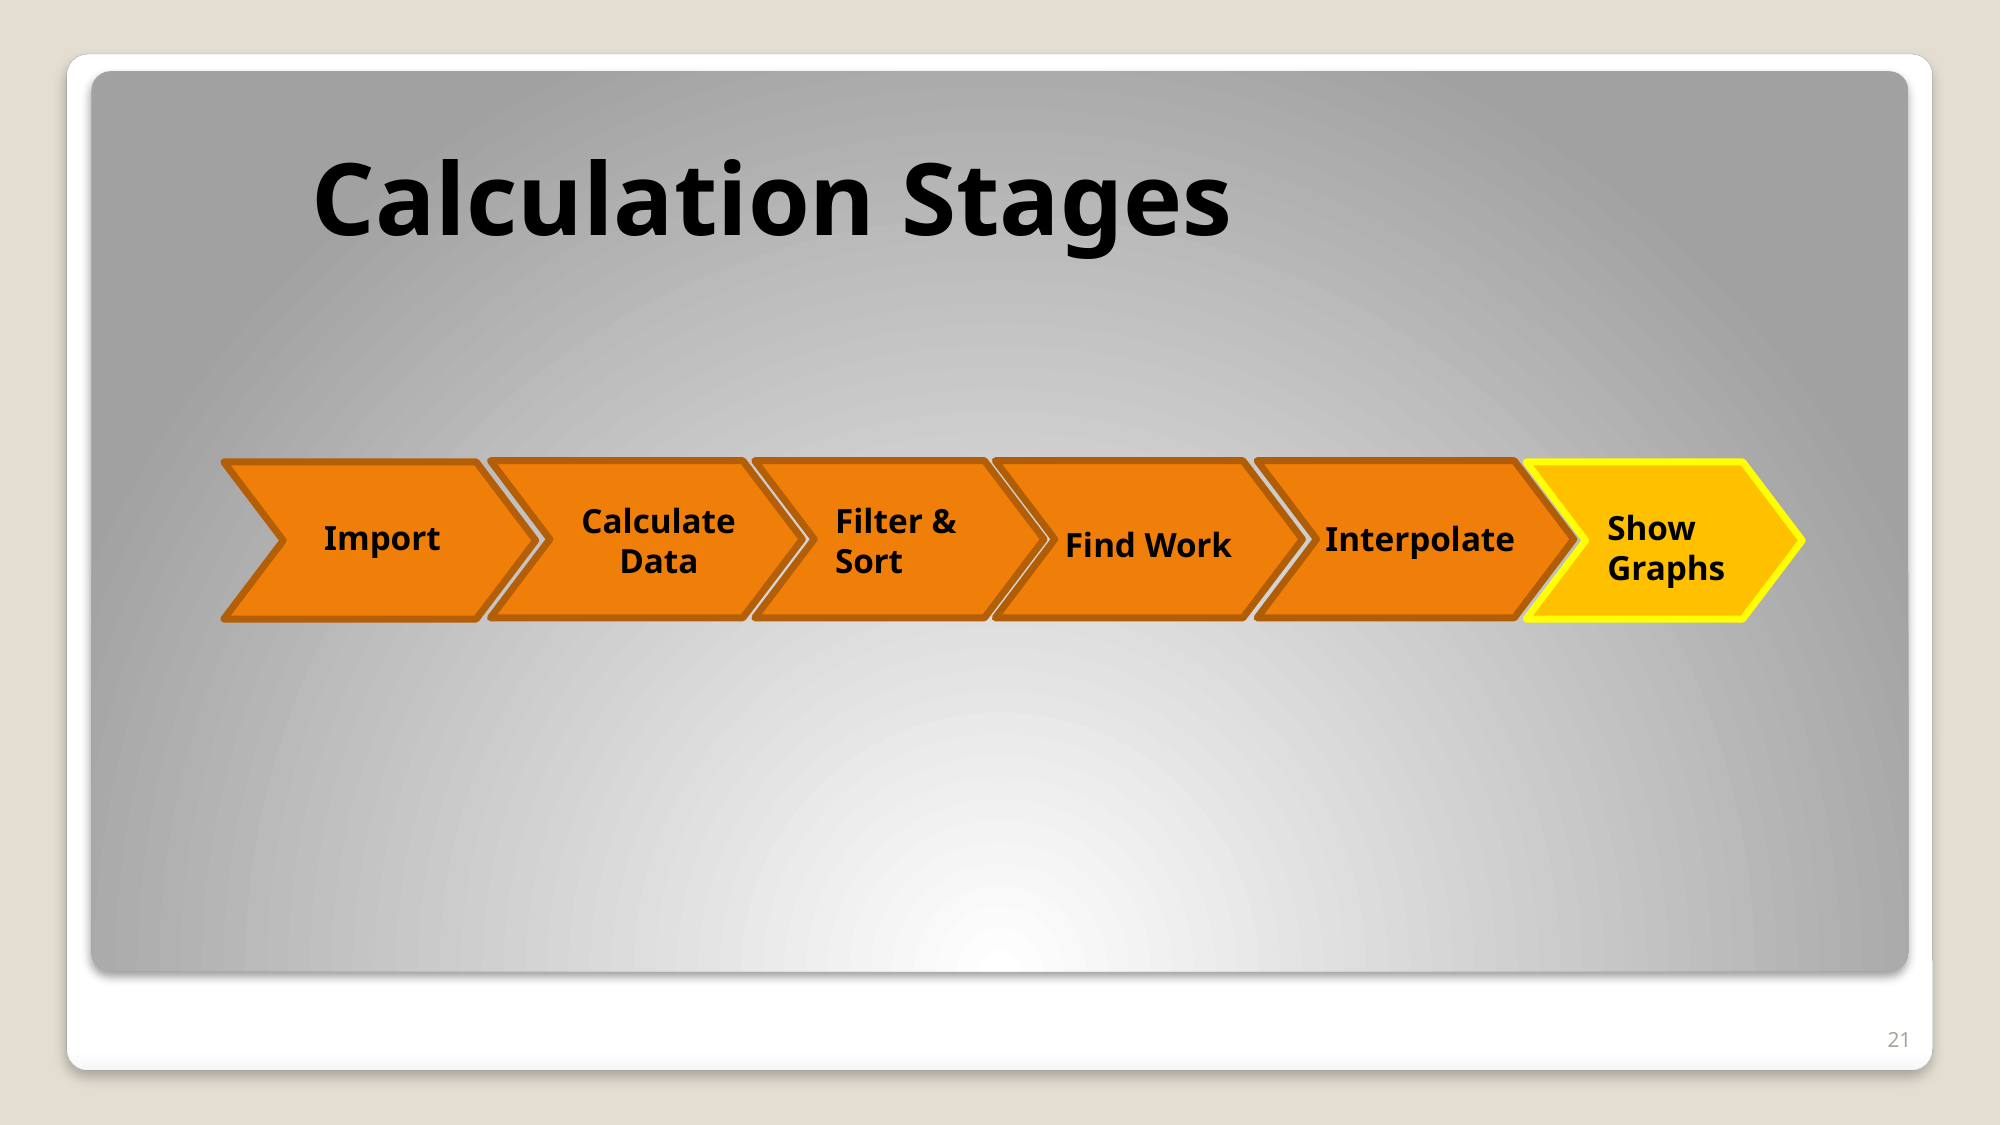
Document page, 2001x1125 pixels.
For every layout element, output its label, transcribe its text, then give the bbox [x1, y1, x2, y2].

text_box Filter & Sort [820, 492, 1005, 588]
text_box [487, 567, 770, 622]
text_box [992, 457, 1290, 538]
text_box [1522, 458, 1776, 510]
text_box [220, 458, 524, 623]
text_box Show Graphs [1592, 499, 1793, 595]
text_box [1253, 457, 1556, 516]
text_box Calculate Data [524, 492, 793, 588]
slide_number 21 [1825, 1002, 1926, 1063]
text_box Import [309, 509, 511, 565]
text_box [1253, 566, 1558, 622]
text_box [793, 521, 806, 558]
text_box [992, 541, 1282, 622]
text_box Find Work [1049, 516, 1334, 572]
text_box Calculation Stages [202, 128, 1343, 309]
text_box [1793, 522, 1806, 559]
text_box [487, 457, 771, 511]
text_box Interpolate [1310, 510, 1592, 566]
text_box [1522, 566, 1766, 623]
text_box [751, 457, 1048, 622]
